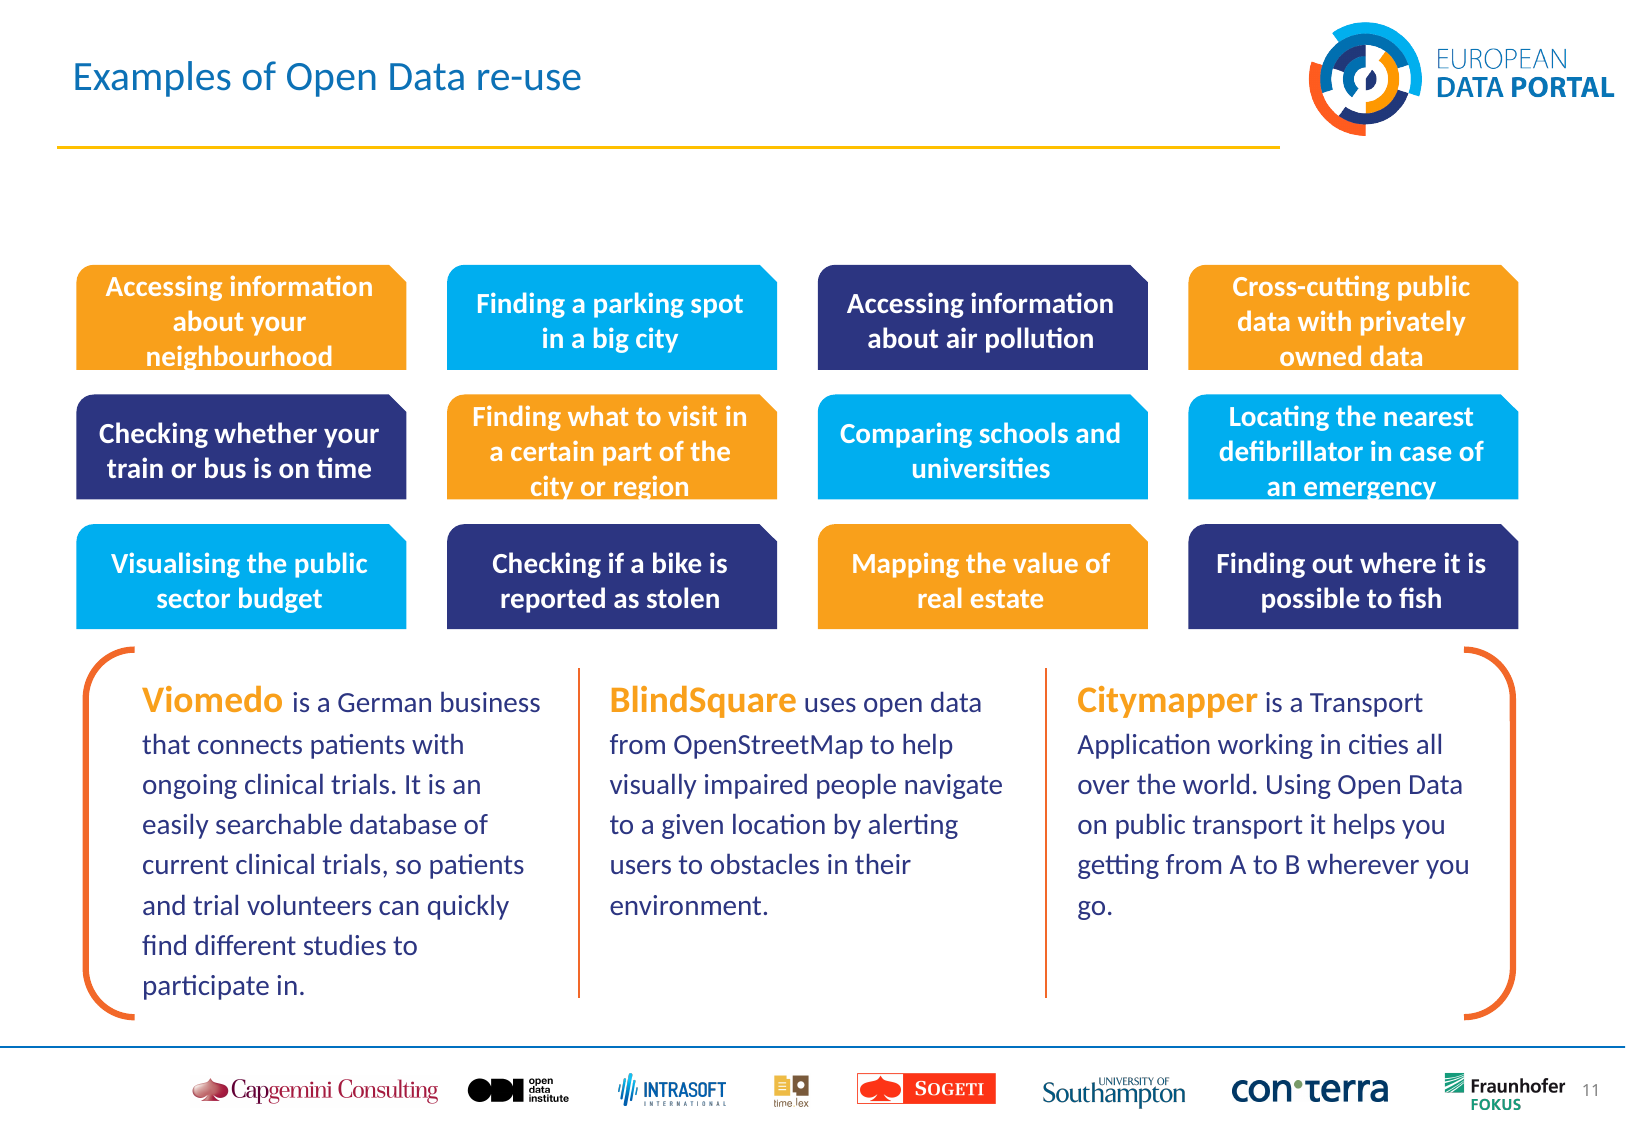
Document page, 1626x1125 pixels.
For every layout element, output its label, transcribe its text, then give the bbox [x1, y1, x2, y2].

title Examples of Open Data re-use [57, 0, 1216, 148]
picture [772, 1073, 811, 1109]
picture [1435, 1063, 1575, 1120]
picture [463, 1074, 572, 1107]
text_box Locating the nearest defibrillator in case of an emergency [1186, 392, 1521, 502]
text_box Accessing information about your neighbourhood [74, 262, 409, 372]
text_box Visualising the public sector budget [74, 522, 409, 632]
picture [1043, 1077, 1186, 1109]
text_box Accessing information about air pollution [815, 262, 1150, 372]
picture [1299, 18, 1625, 139]
slide_number 11 [1567, 1072, 1621, 1104]
text_box Cross-cutting public data with privately owned data [1186, 262, 1521, 372]
text_box Checking if a bike is reported as stolen [445, 522, 780, 632]
text_box Finding what to visit in a certain part of the city or region [445, 392, 780, 502]
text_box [85, 649, 1514, 1018]
picture [1043, 1090, 1052, 1100]
text_box Comparing schools and universities [815, 392, 1150, 502]
text_box Finding out where it is possible to fish [1186, 522, 1521, 632]
text_box Mapping the value of real estate [815, 522, 1150, 632]
picture [1232, 1080, 1388, 1102]
picture [618, 1073, 726, 1106]
picture [857, 1073, 996, 1104]
text_box Finding a parking spot in a big city [445, 262, 780, 372]
text_box Checking whether your train or bus is on time [74, 392, 409, 502]
